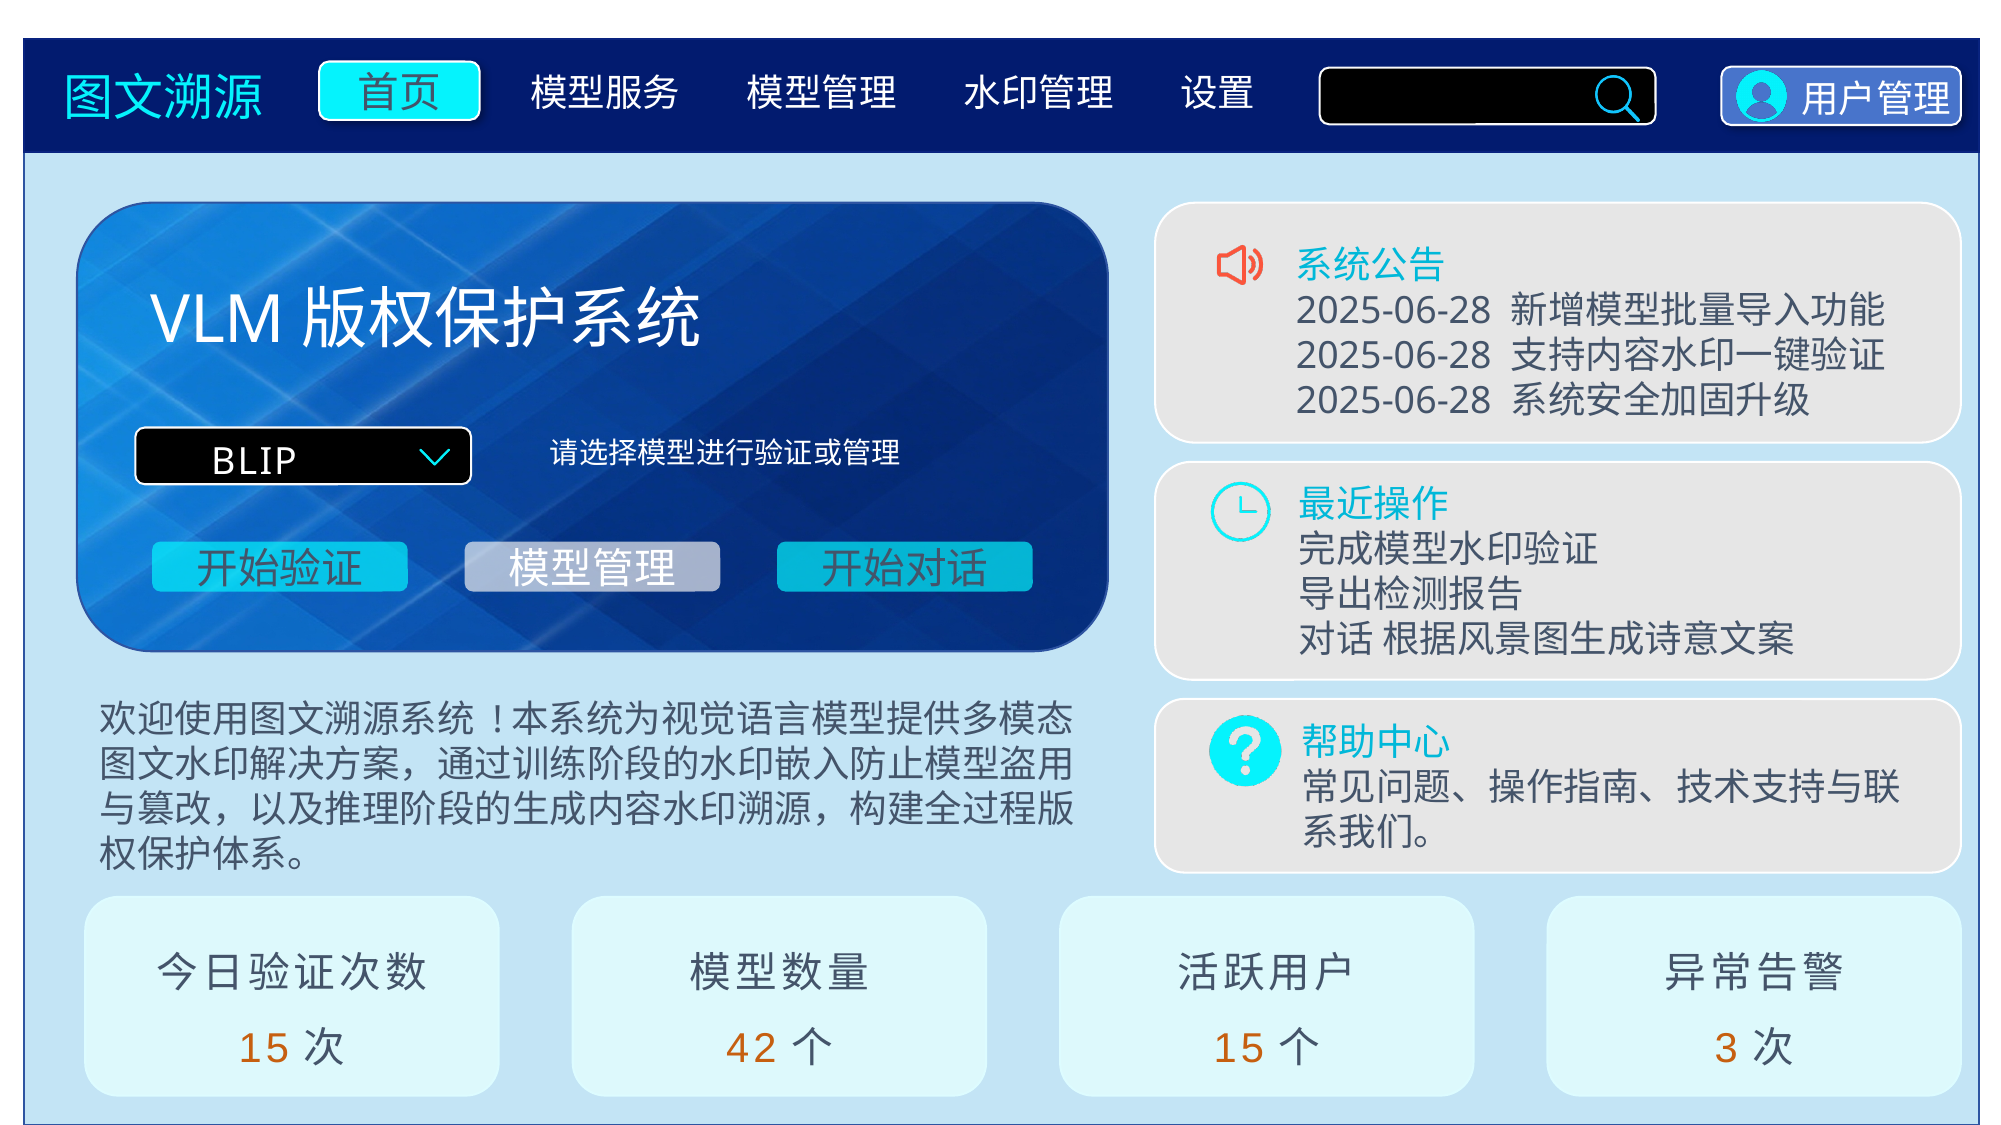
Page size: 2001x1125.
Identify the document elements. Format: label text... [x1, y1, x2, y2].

text_box [1154, 697, 1962, 874]
text_box [75, 201, 1109, 653]
text_box 图文溯源 [48, 57, 284, 133]
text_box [318, 61, 1285, 123]
text_box 请选择模型进行验证或管理 [535, 427, 959, 478]
text_box 活跃用户 15个 [1059, 895, 1475, 1097]
text_box 最近操作 完成模型水印验证 导出检测报告 对话 根据风景图生成诗意文案 [1284, 472, 1939, 668]
picture [1205, 711, 1285, 791]
text_box 帮助中心 常见问题、操作指南、技术支持与联系我们。 [1286, 710, 1918, 860]
text_box [1154, 460, 1962, 681]
text_box 今日验证次数 15次 [84, 895, 500, 1097]
text_box 模型数量 42个 [571, 895, 988, 1097]
text_box [23, 38, 1980, 153]
picture [1209, 480, 1273, 544]
text_box [23, 153, 1980, 1125]
text_box 异常告警 3次 [1546, 895, 1962, 1097]
text_box 系统公告 2025-06-28 新增模型批量导入功能 2025-06-28 支持内容水印一键验证 2025-06-28 系统安全加固升级 [1281, 233, 1927, 428]
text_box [151, 541, 1034, 593]
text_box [134, 426, 472, 485]
text_box [1154, 201, 1962, 444]
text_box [1720, 66, 1981, 126]
text_box 欢迎使用图文溯源系统 !本系统为视觉语言模型提供多模态图文水印解决方案，通过训练阶段的水印嵌入防止模型盗用与篡改，以及推理阶段的生成内容水印溯源，构建全过程版权保护体系。 [85, 687, 1109, 883]
picture [1207, 232, 1273, 298]
text_box VLM版权保护系统 [135, 267, 719, 363]
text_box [1319, 66, 1657, 125]
